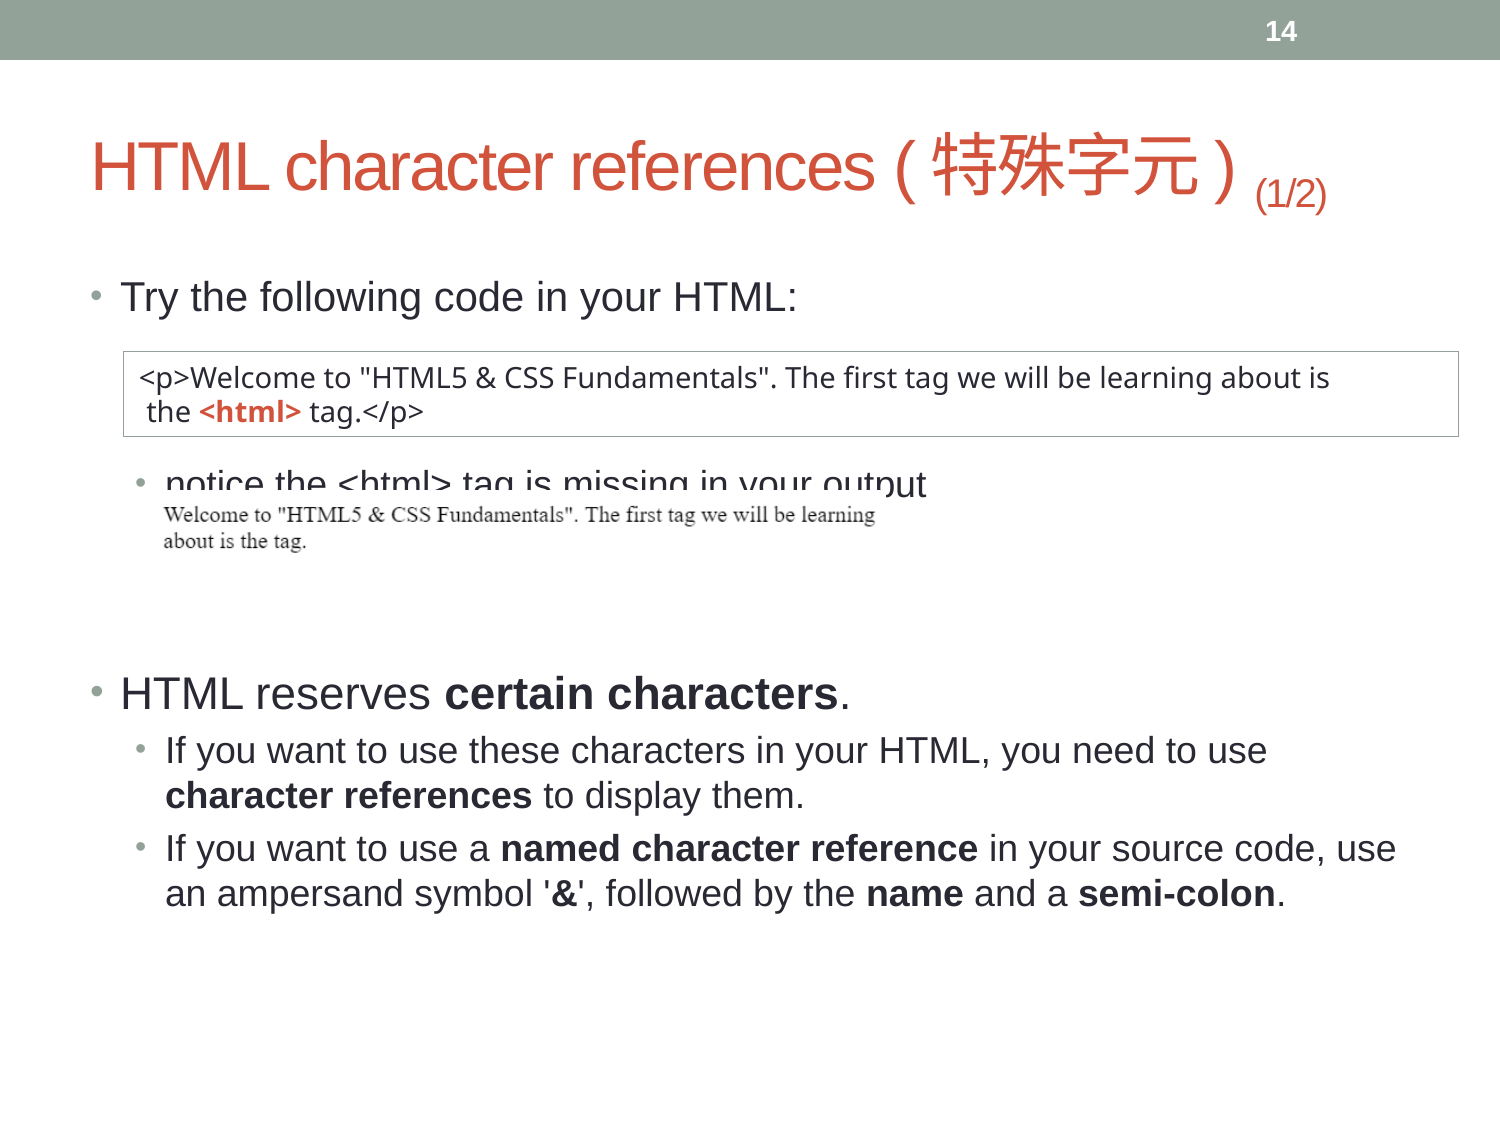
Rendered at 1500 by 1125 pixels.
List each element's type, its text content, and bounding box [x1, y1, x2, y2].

picture [159, 489, 886, 563]
text_box <p>Welcome to "HTML5 & CSS Fundamentals". The first tag we will be learning about is the <html> tag.</p> [123, 351, 1459, 437]
slide_number 14 [1250, 3, 1425, 57]
title HTML character references (特殊字元) (1/2) [75, 87, 1425, 250]
list Try the following code in your HTML: notice the <html> tag is missing in your output HTML reserves certain characters. If you want to use these characters in your HTML, you need to use character references to display them. If you want to use a named character reference in your source code, use an ampersand symbol '&', followed by the name and a semi-colon. [75, 262, 1425, 1063]
